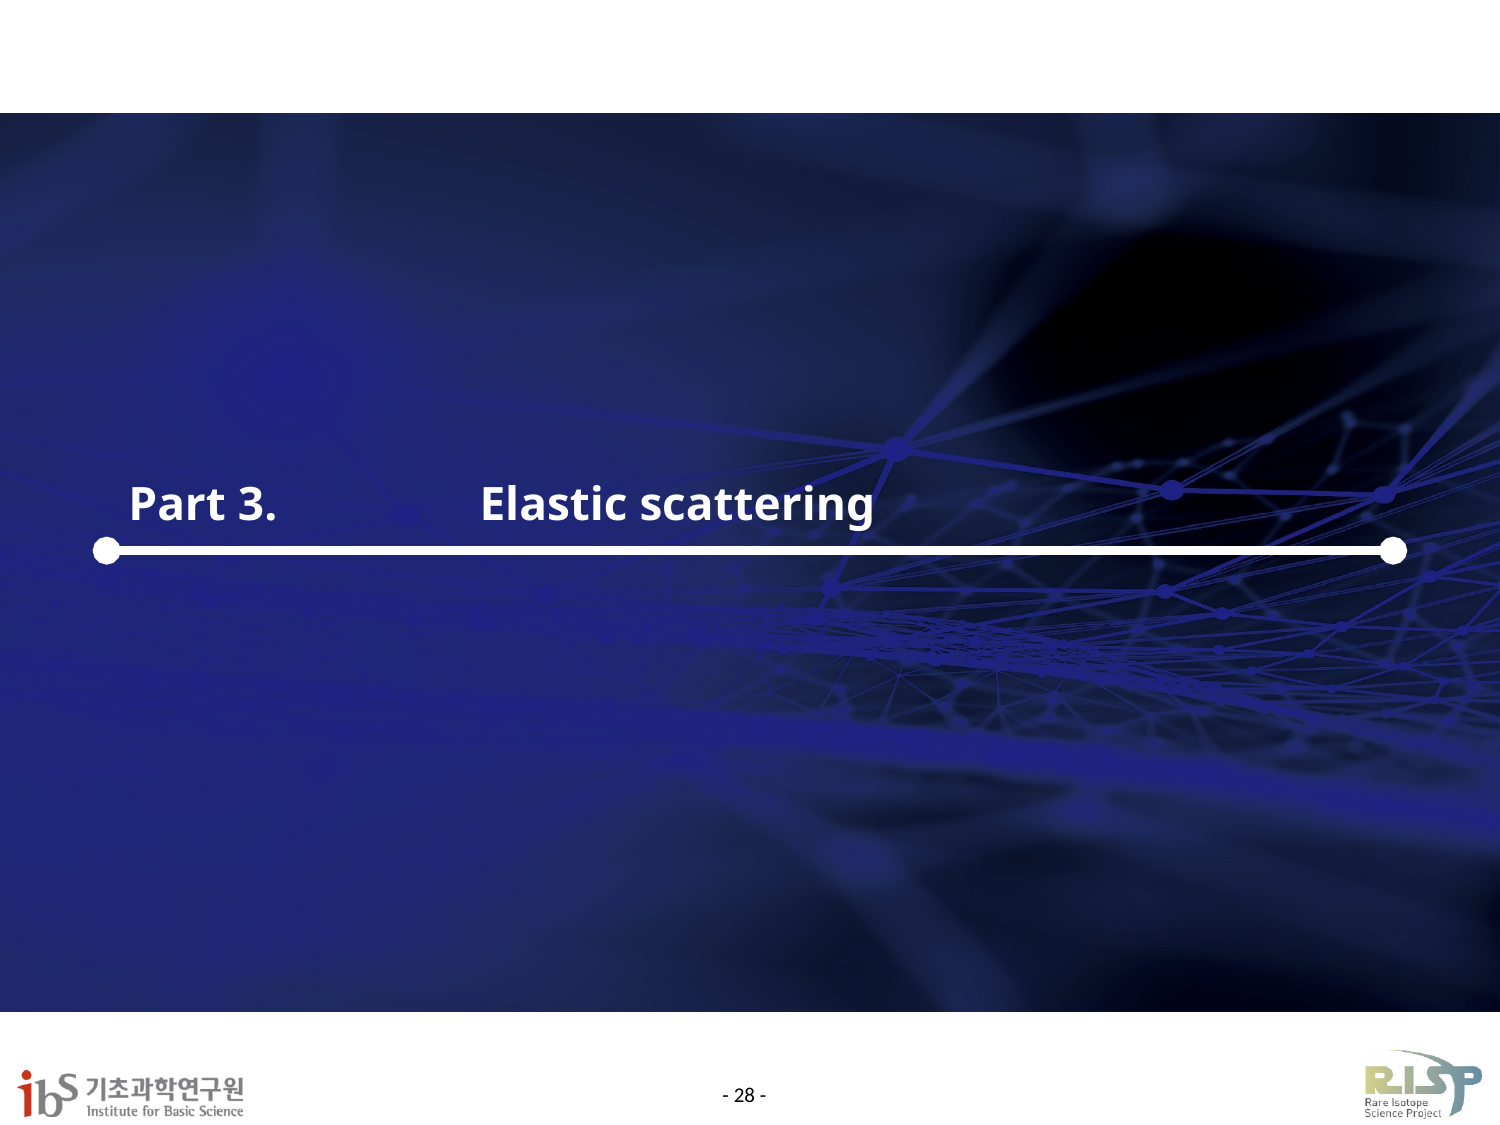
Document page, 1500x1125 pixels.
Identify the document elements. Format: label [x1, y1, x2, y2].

picture [17, 1070, 243, 1117]
picture [0, 113, 1500, 1012]
picture [1364, 1049, 1482, 1119]
